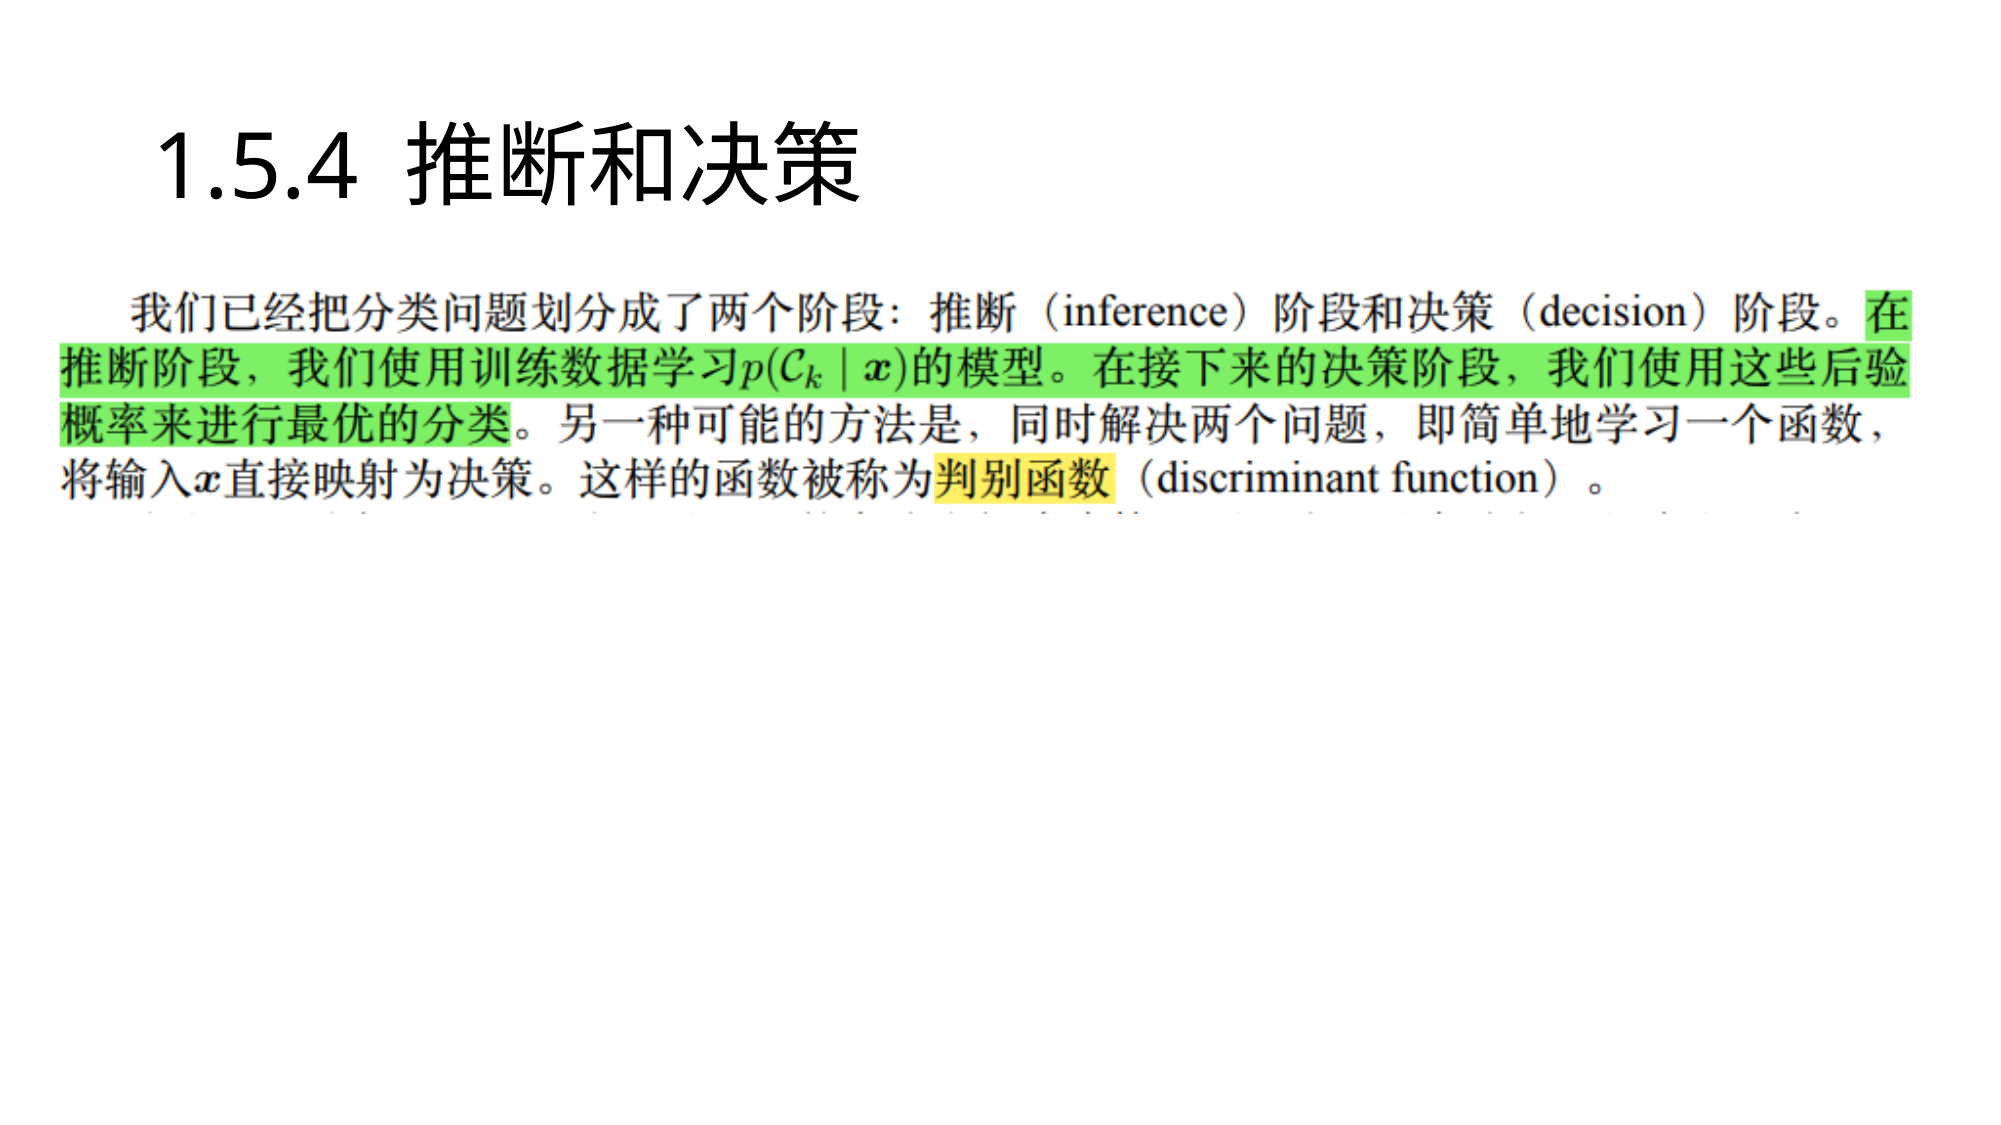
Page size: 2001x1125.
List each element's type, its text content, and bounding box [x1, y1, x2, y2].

title 1.5.4 推断和决策 [137, 59, 1863, 277]
picture [27, 277, 1973, 514]
